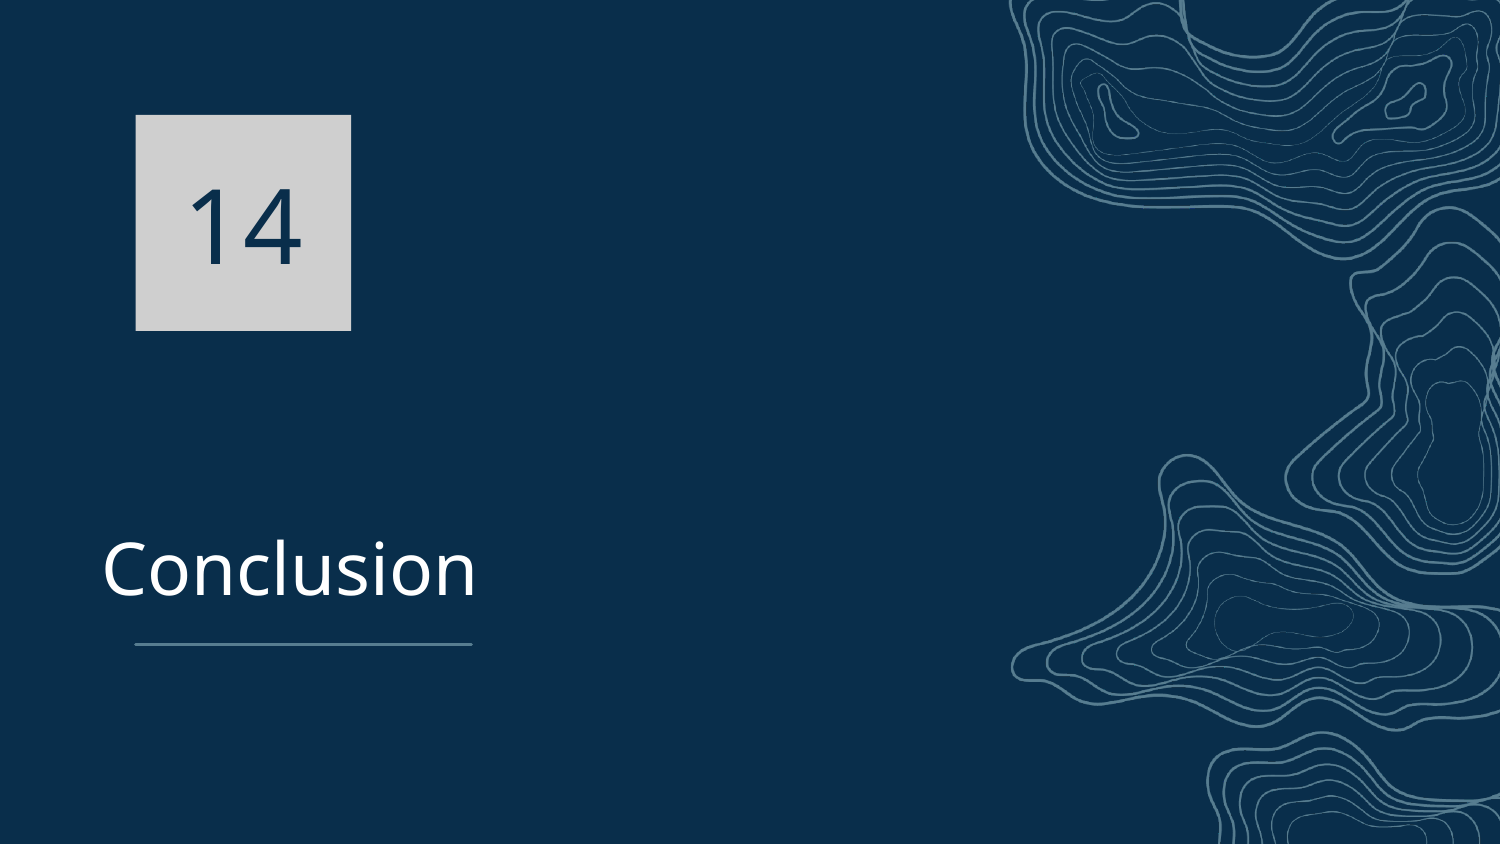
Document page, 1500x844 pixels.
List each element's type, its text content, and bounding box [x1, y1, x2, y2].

title Conclusion [86, 350, 882, 626]
picture [969, 0, 1500, 844]
title 14 [135, 114, 352, 331]
